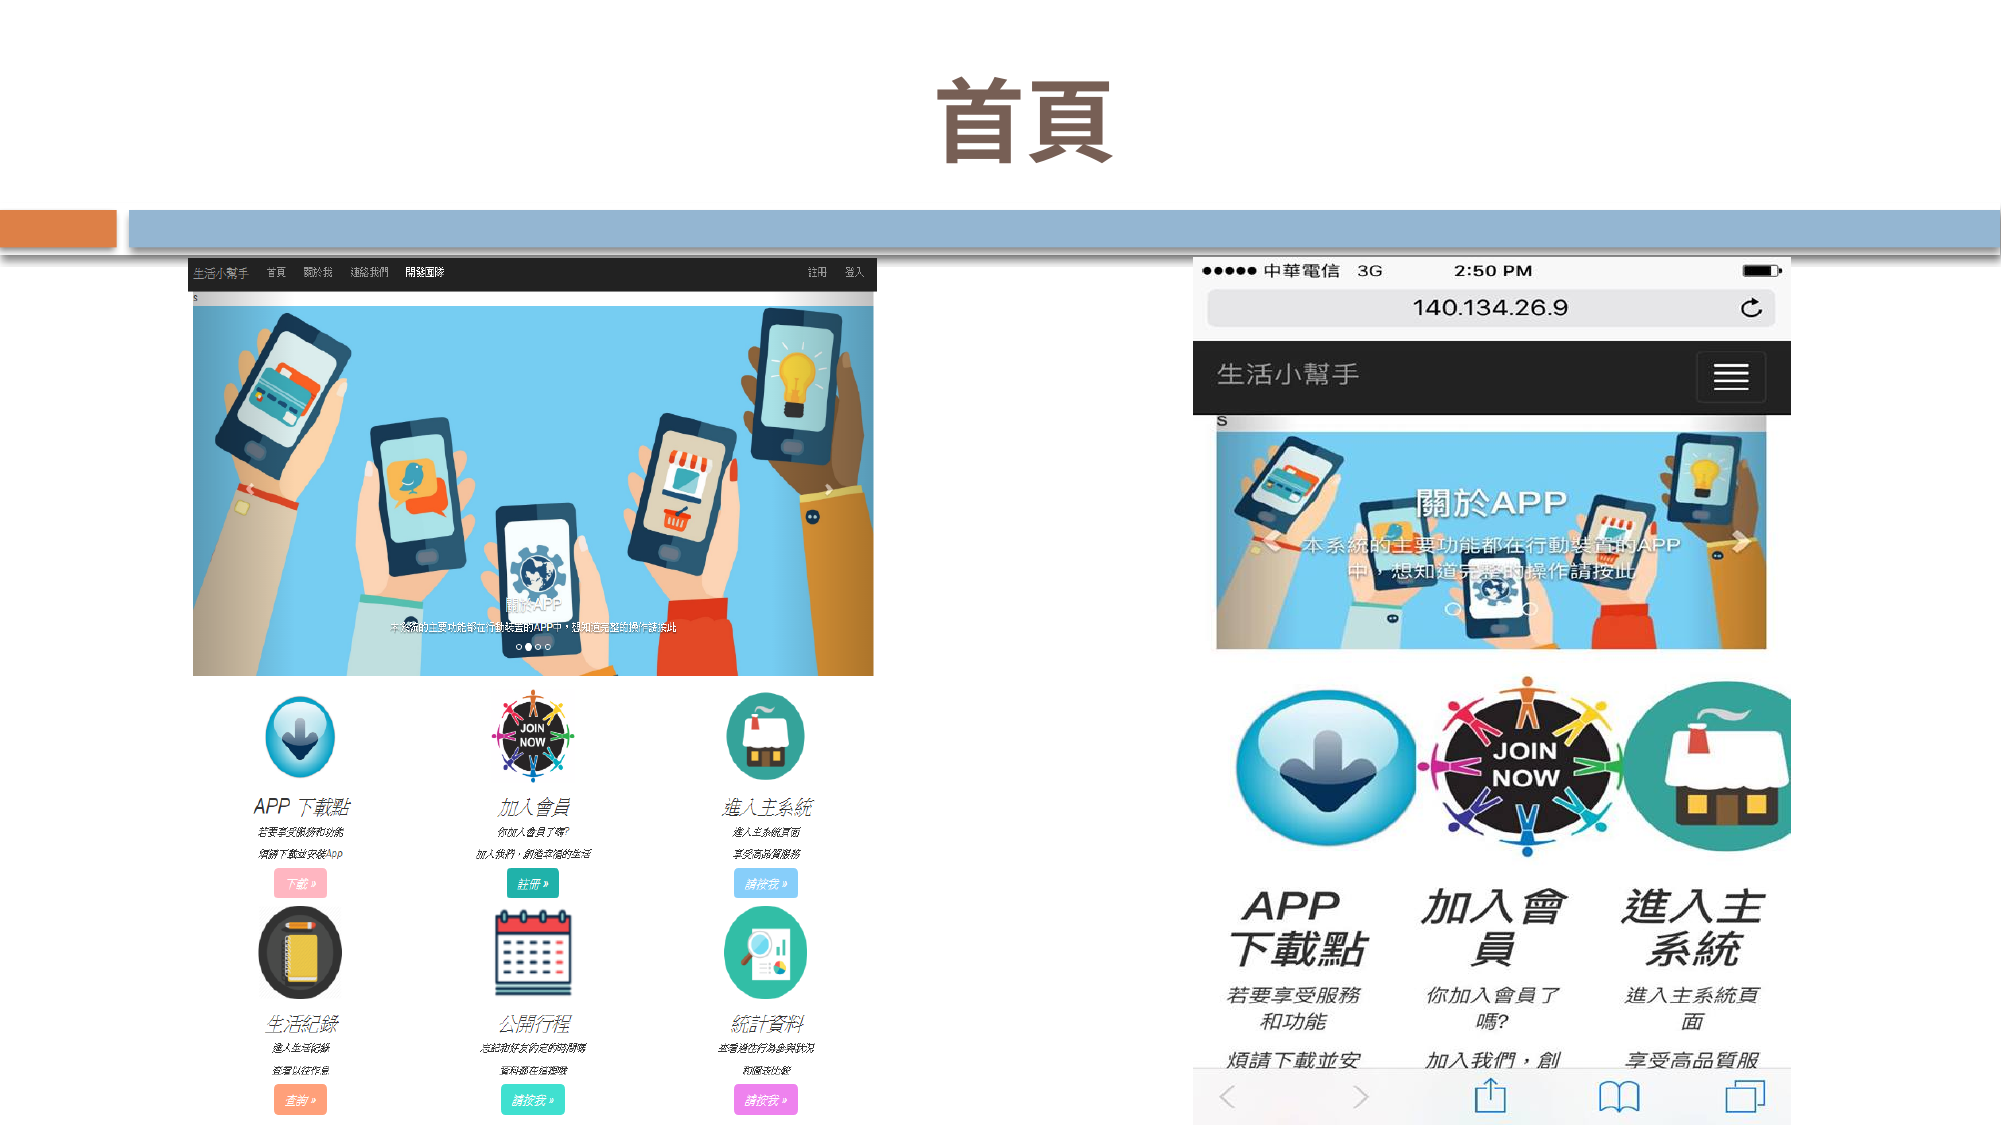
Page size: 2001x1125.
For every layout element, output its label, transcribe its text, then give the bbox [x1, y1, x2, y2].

title 首頁 [133, 37, 1918, 200]
picture [188, 258, 877, 1125]
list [1193, 257, 1791, 1125]
